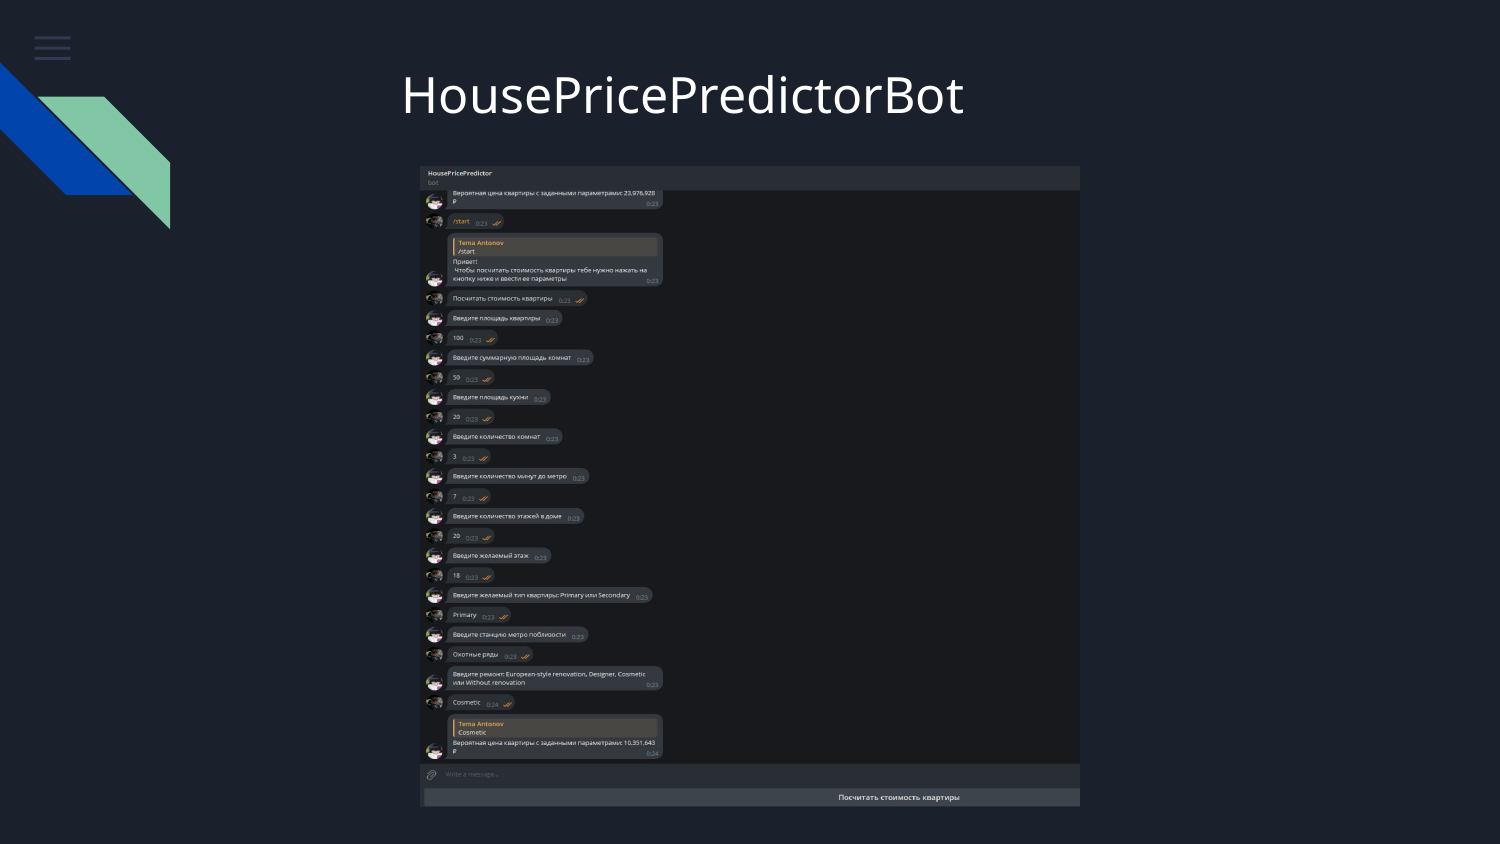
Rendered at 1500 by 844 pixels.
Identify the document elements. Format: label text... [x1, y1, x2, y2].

picture [420, 166, 1080, 808]
title HousePricePredictorBot [386, 48, 1500, 138]
